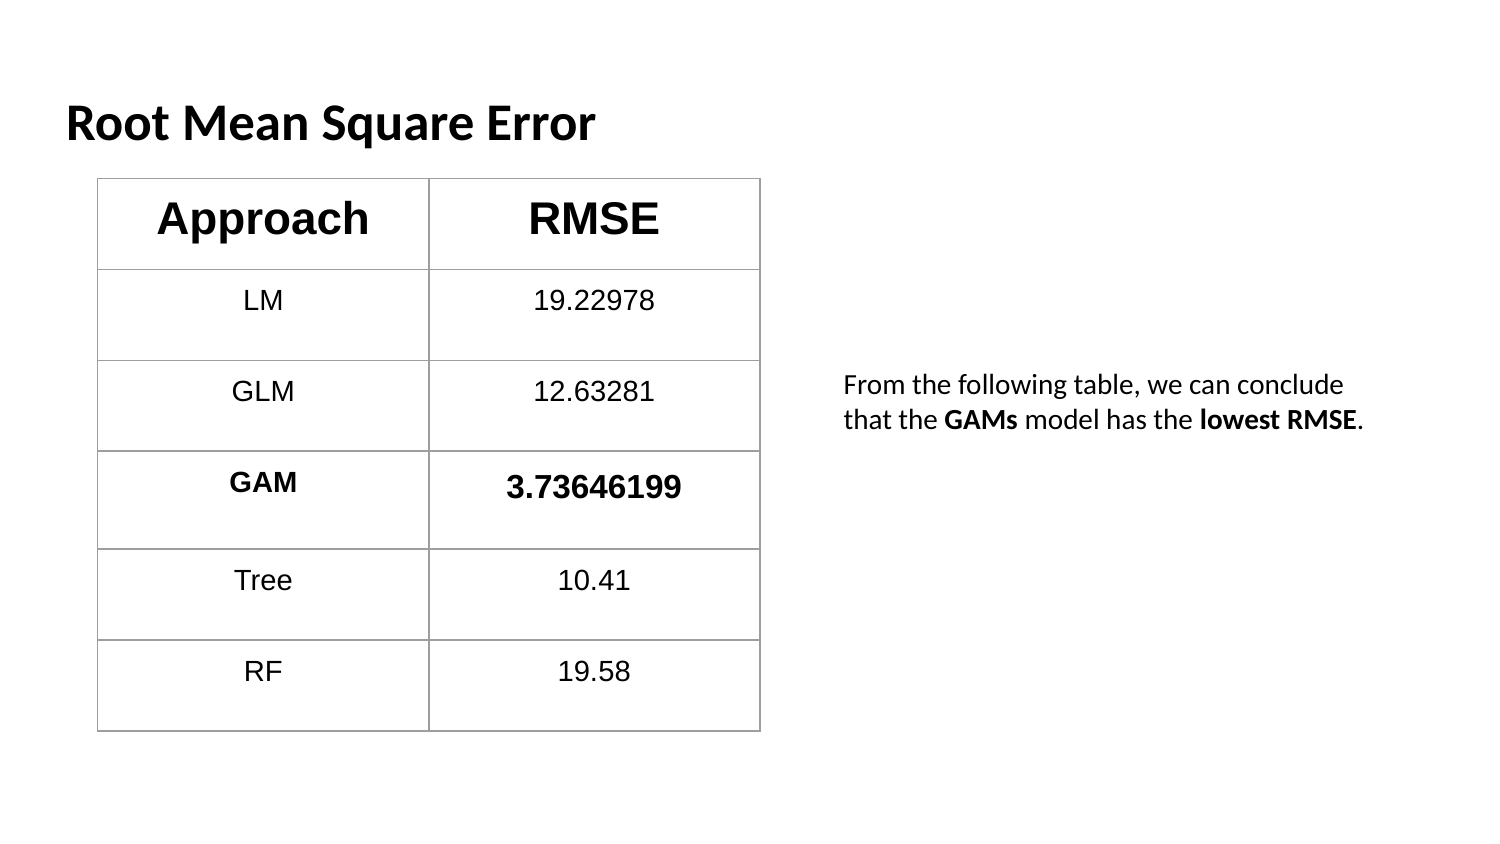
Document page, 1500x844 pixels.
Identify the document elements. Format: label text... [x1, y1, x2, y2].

table_header RMSE [430, 179, 759, 269]
table_cell GAM [98, 452, 428, 548]
table_cell 3.73646199 [430, 452, 759, 548]
text_box From the following table, we can conclude that the GAMs model has the lowest RMSE. [828, 350, 1402, 520]
table_cell GLM [98, 361, 428, 450]
table_header Approach [98, 179, 428, 269]
title Root Mean Square Error [51, 72, 1449, 167]
table_cell 10.41 [430, 550, 759, 639]
table_cell 12.63281 [430, 361, 759, 450]
table_cell LM [98, 270, 428, 360]
table_cell Tree [98, 550, 428, 639]
table_cell 19.58 [430, 641, 759, 730]
table_cell 19.22978 [430, 270, 759, 360]
table_cell RF [98, 641, 428, 730]
